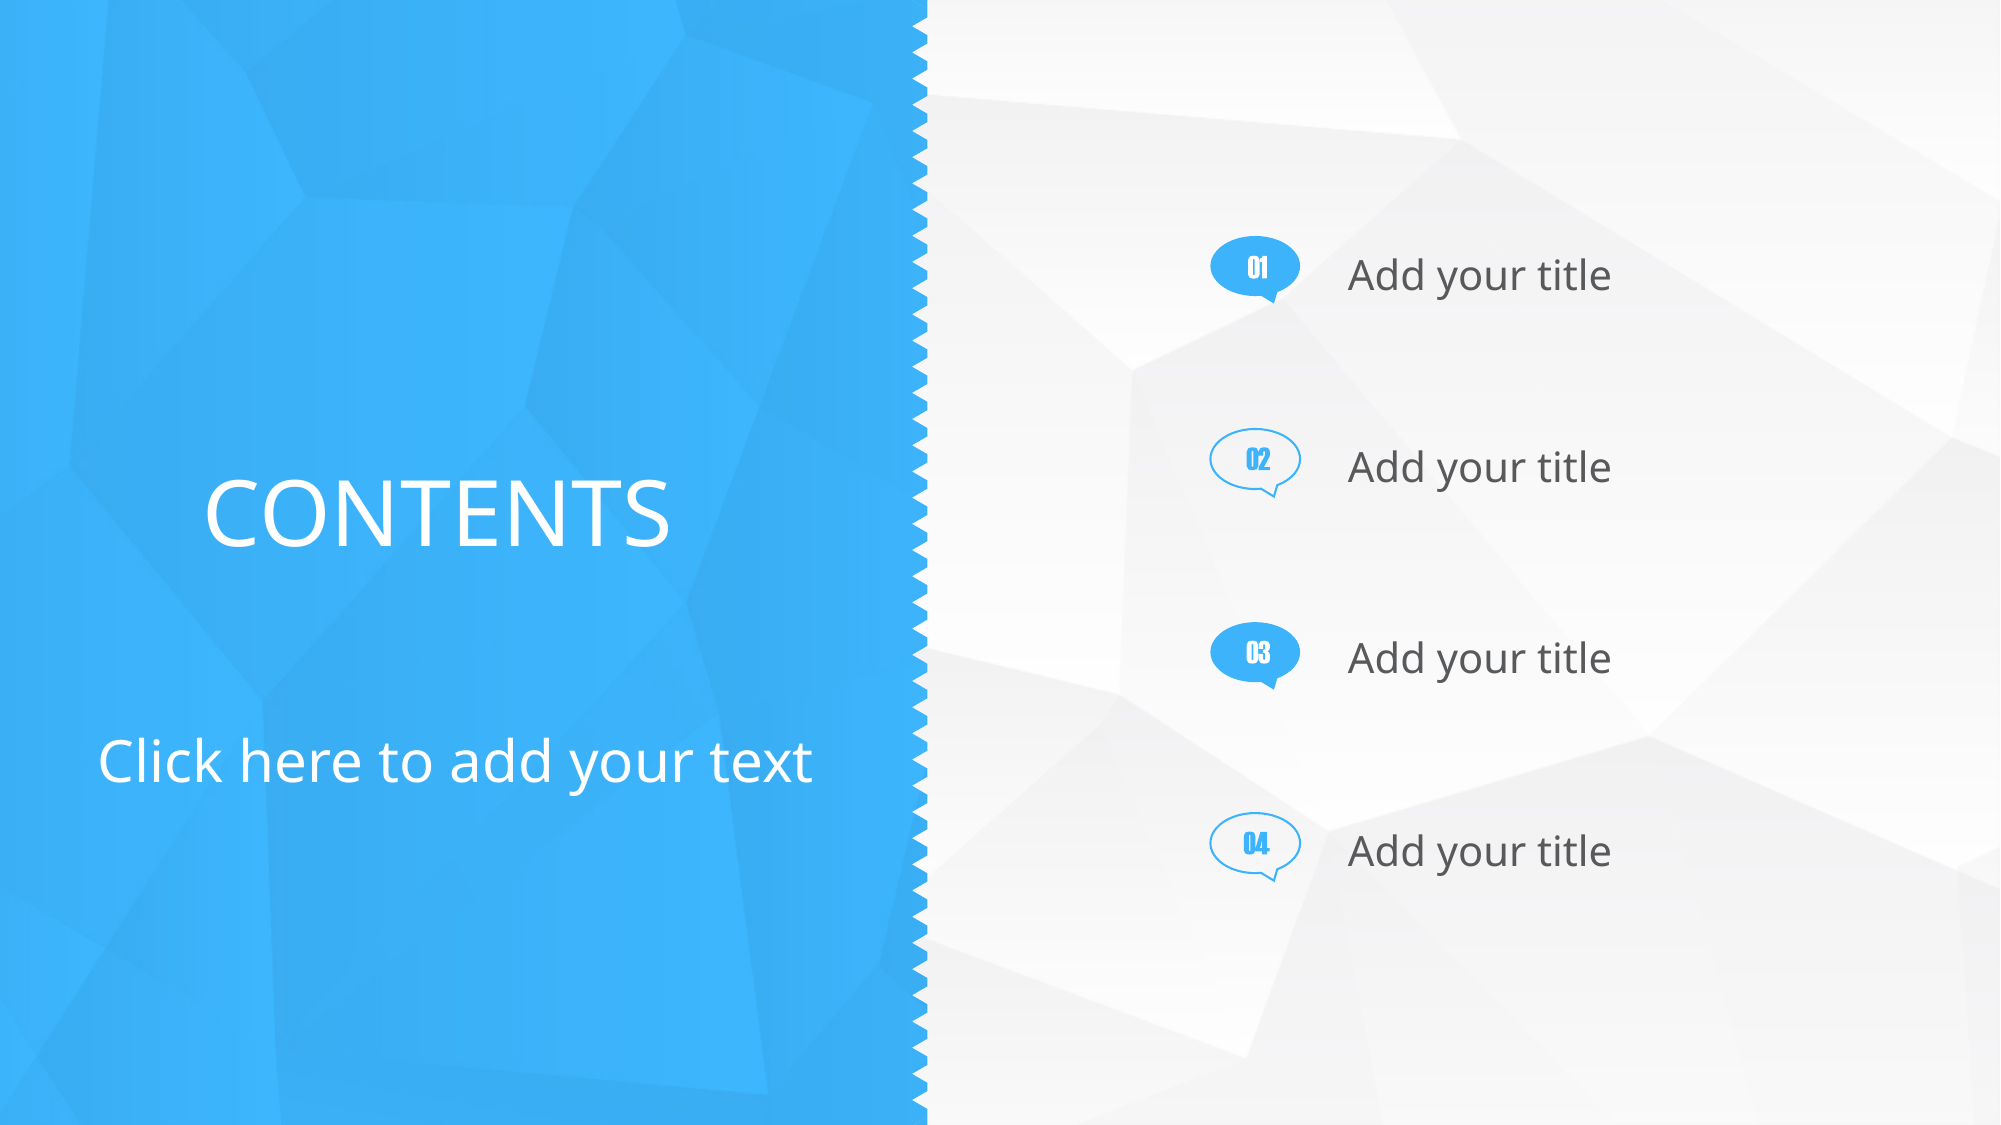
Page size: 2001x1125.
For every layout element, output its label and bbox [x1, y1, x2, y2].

text_box [1210, 418, 1715, 499]
picture [0, 0, 2000, 1125]
text_box [1210, 609, 1715, 691]
text_box [1210, 226, 1715, 307]
text_box [1210, 802, 1715, 884]
